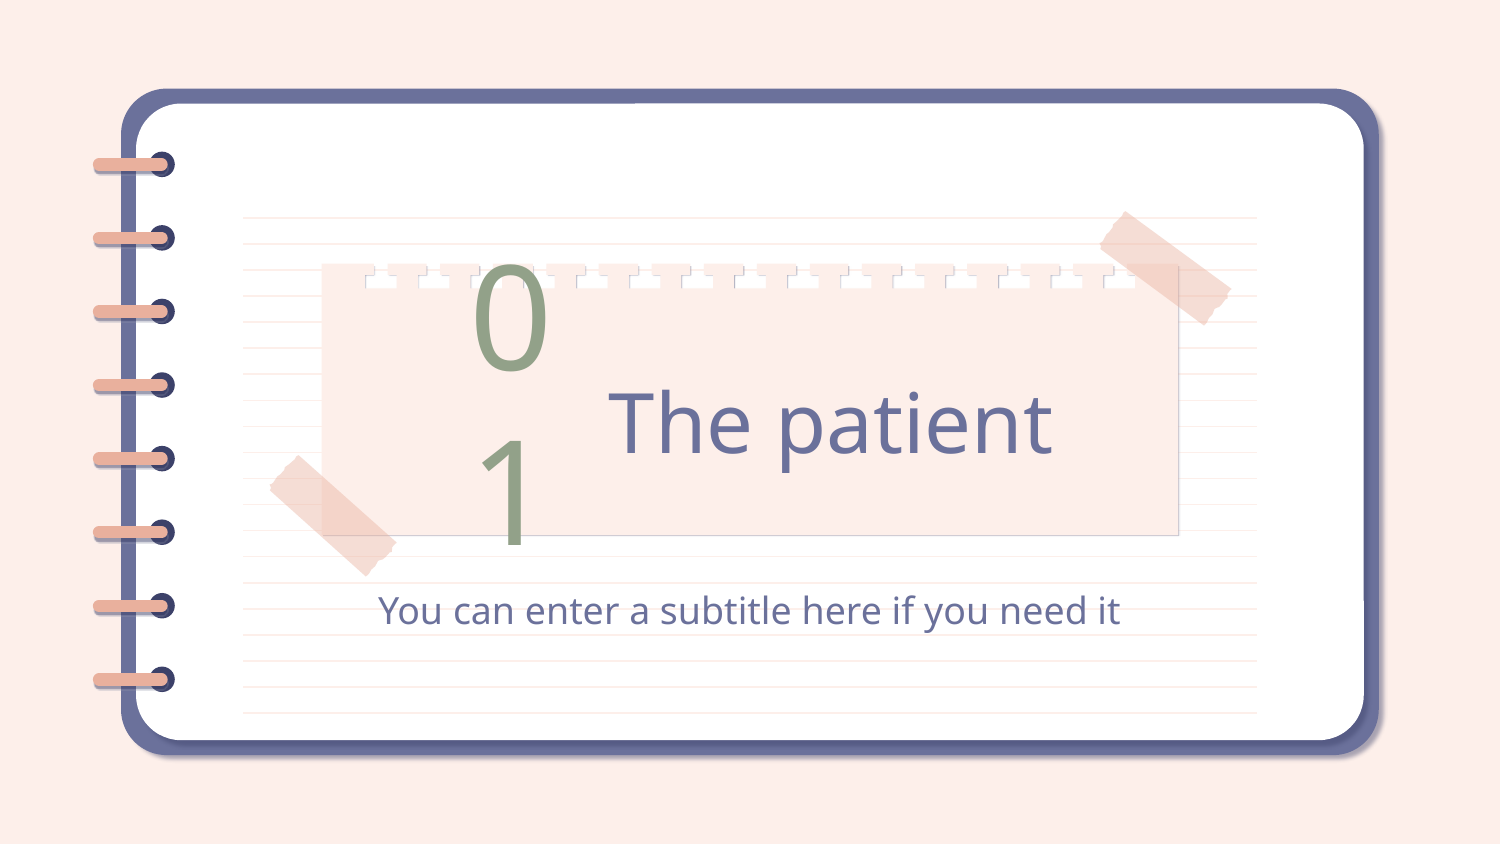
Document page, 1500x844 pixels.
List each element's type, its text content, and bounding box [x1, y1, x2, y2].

text_box [269, 455, 397, 577]
subtitle You can enter a subtitle here if you need it [302, 584, 1198, 634]
text_box [321, 263, 1179, 536]
title 01 [378, 323, 568, 476]
title The patient [593, 364, 1122, 476]
text_box [1099, 211, 1232, 326]
